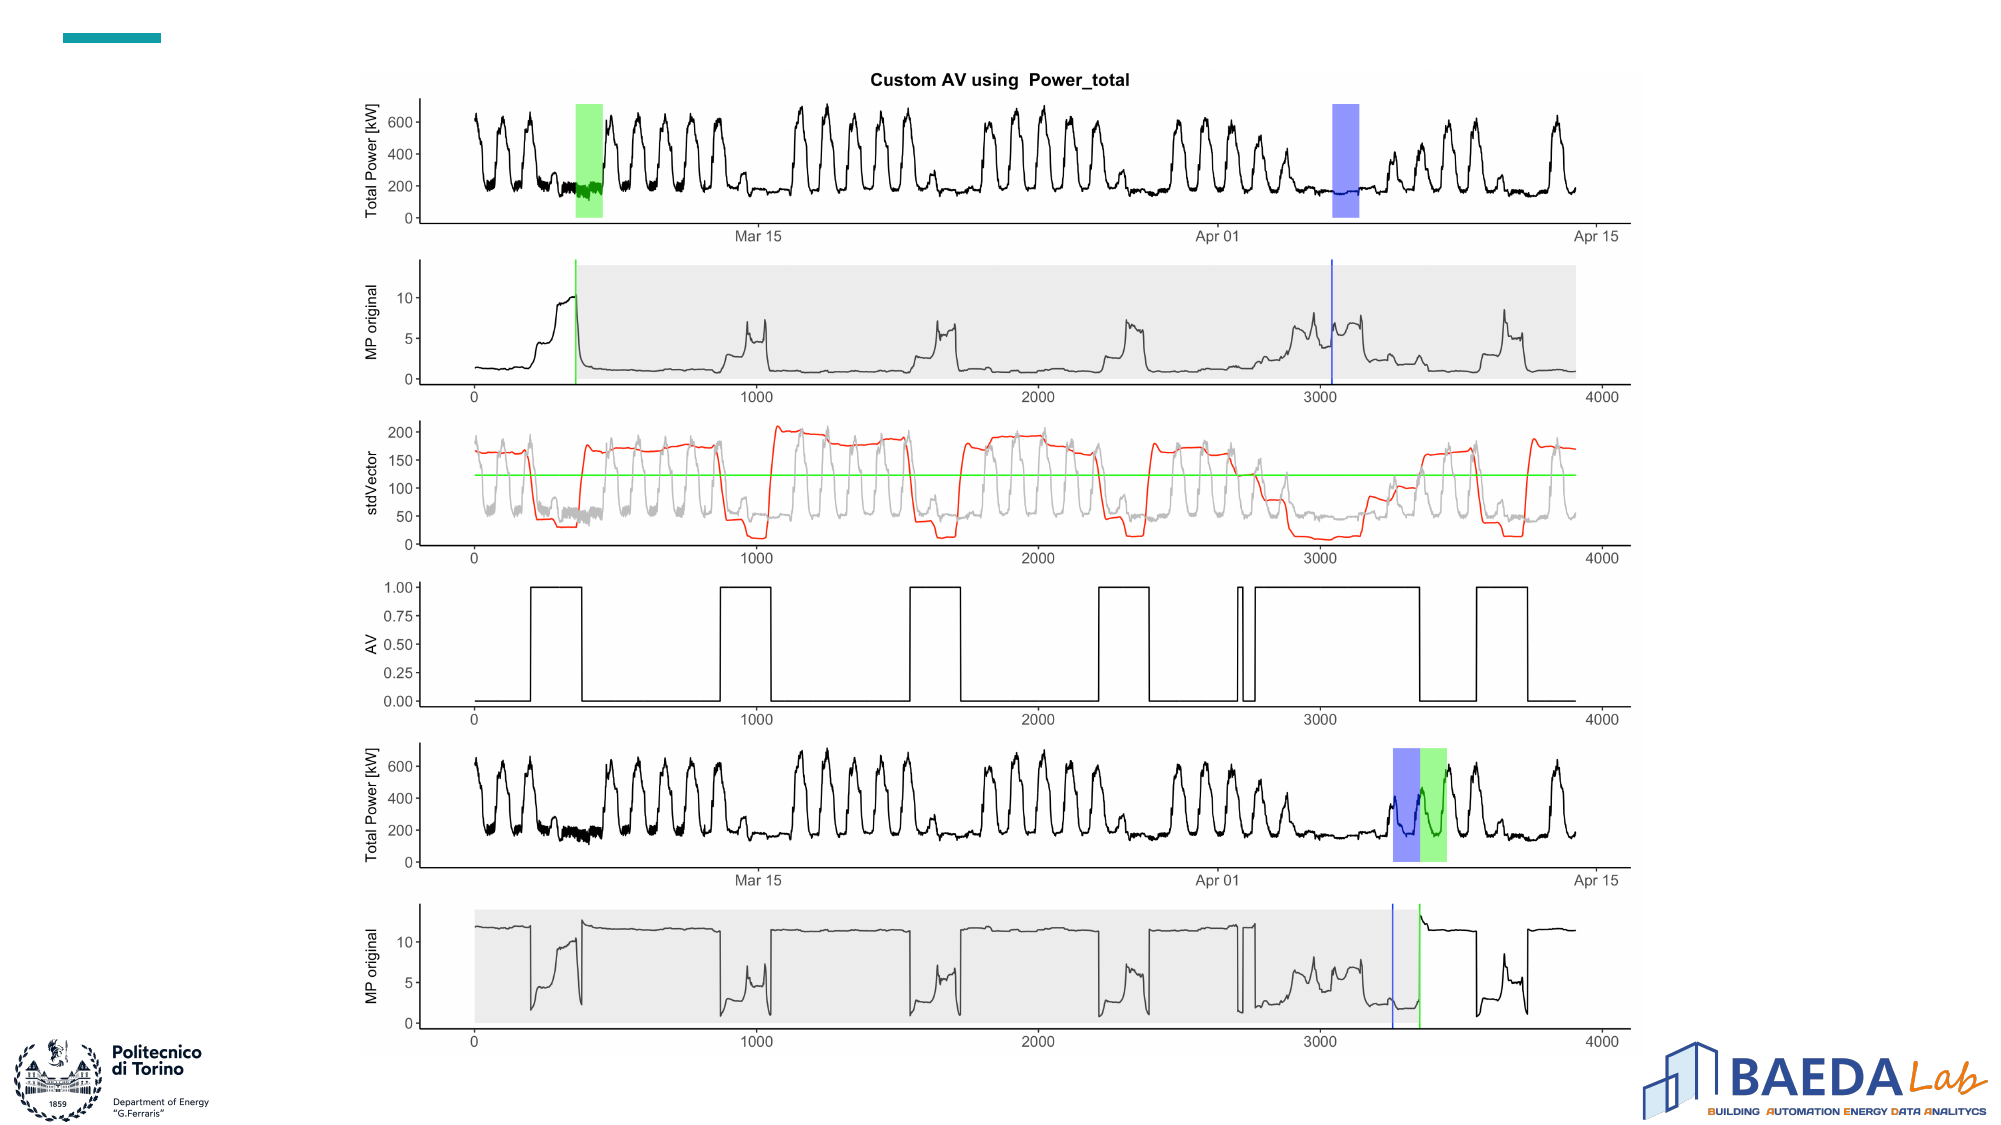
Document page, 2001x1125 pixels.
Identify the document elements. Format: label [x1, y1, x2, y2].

picture [358, 68, 2000, 1120]
picture [14, 1039, 209, 1122]
